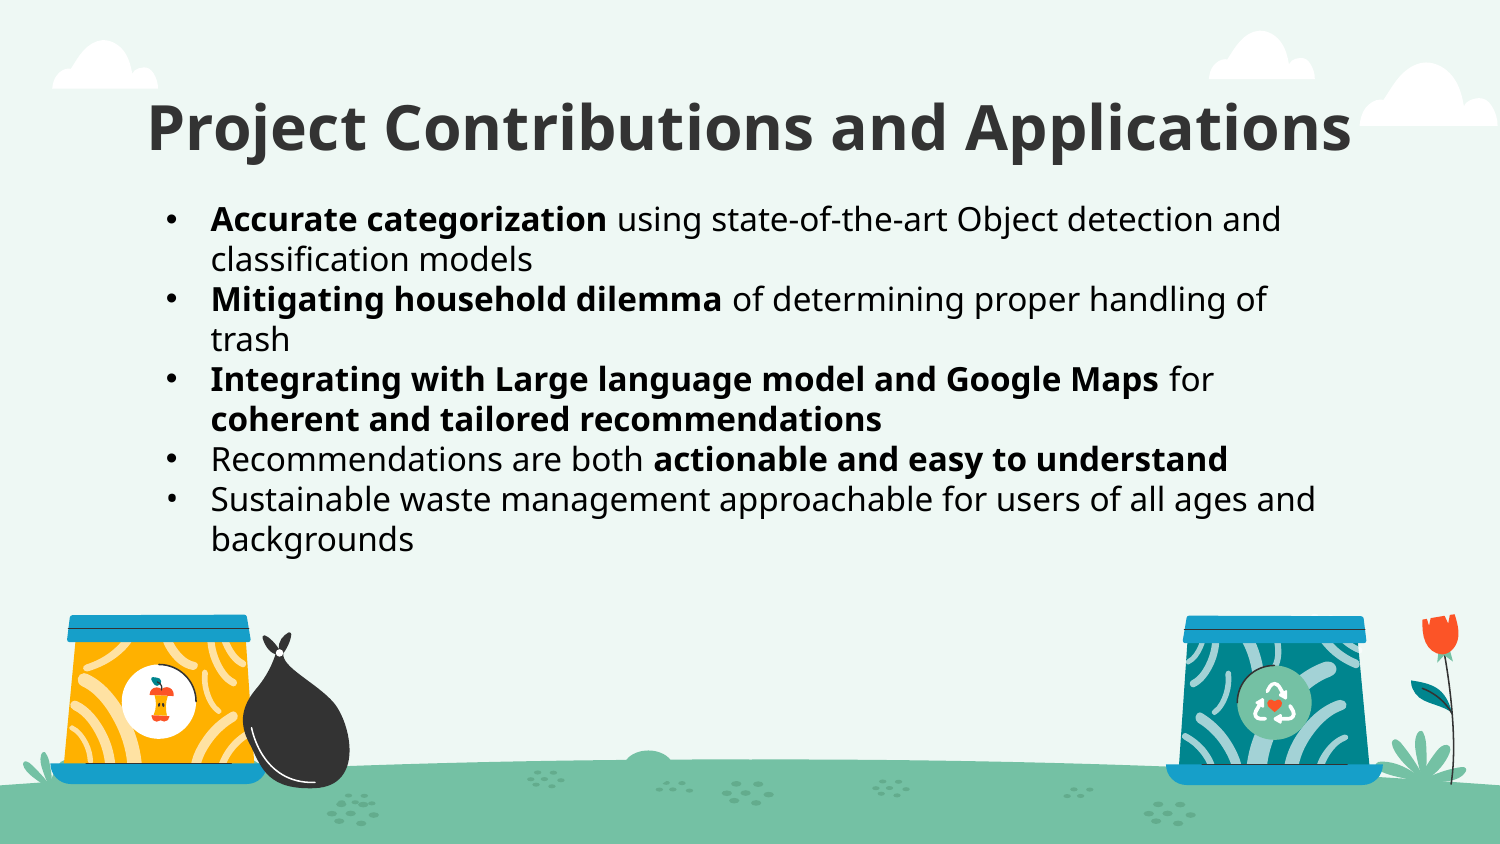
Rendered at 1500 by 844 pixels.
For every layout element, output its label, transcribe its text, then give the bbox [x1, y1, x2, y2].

title Project Contributions and Applications [118, 72, 1382, 167]
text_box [237, 632, 366, 789]
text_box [50, 614, 268, 785]
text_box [1165, 613, 1384, 786]
text_box Accurate categorization using state-of-the-art Object detection and classification models Mitigating household dilemma of determining proper handling of trash Integrating with Large language model and Google Maps for coherent and tailored recommendations Recommendations are both actionable and easy to understand Sustainable waste management approachable for users of all ages and backgrounds [148, 191, 1338, 596]
